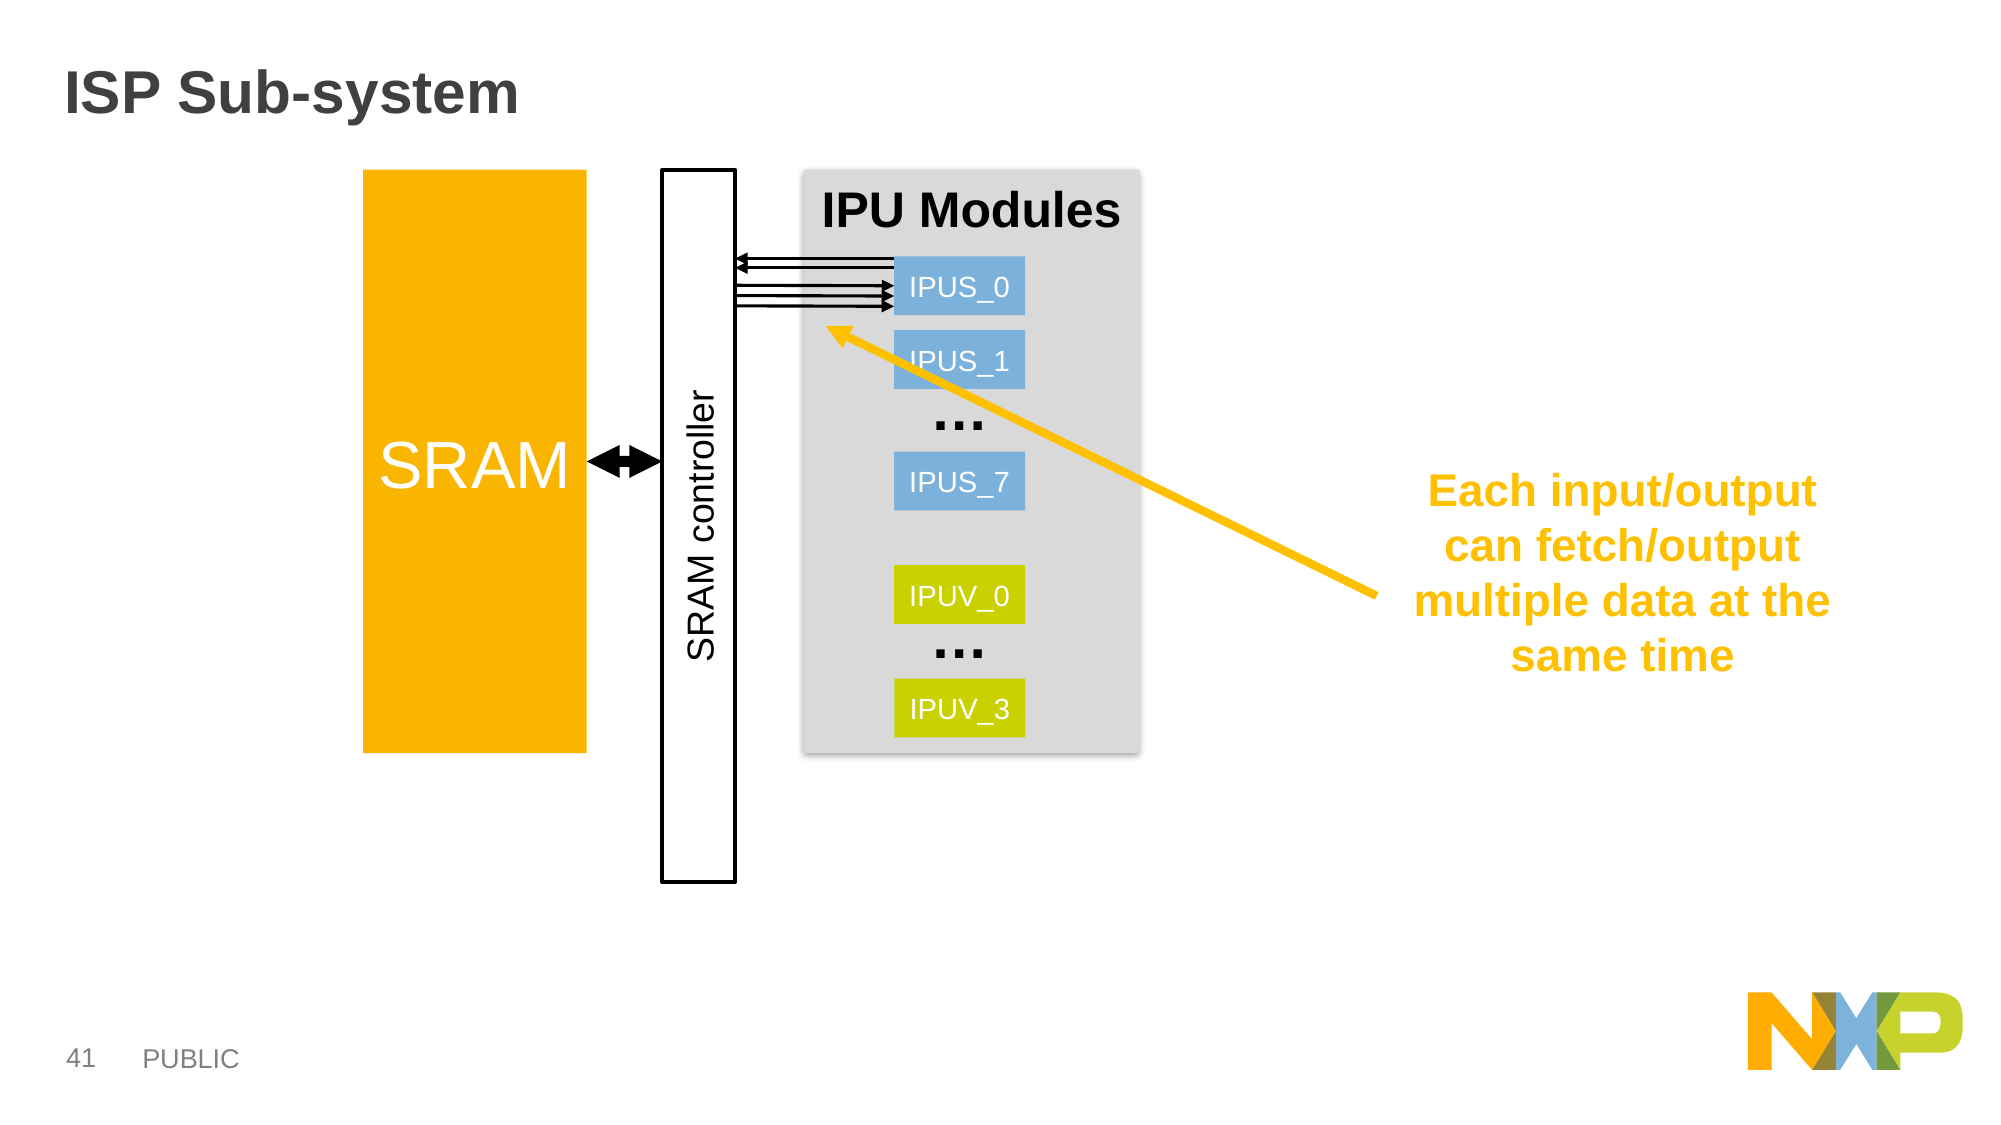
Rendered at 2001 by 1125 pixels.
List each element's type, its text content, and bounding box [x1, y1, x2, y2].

text_box … [894, 604, 1026, 667]
text_box IPU Modules [803, 169, 1140, 754]
text_box Each input/output can fetch/output multiple data at the same time [1376, 453, 1869, 739]
text_box IPUS_0 [892, 254, 1027, 317]
text_box SRAM [361, 168, 589, 755]
text_box SRAM controller [660, 168, 737, 884]
title ISP Sub-system [48, 45, 1963, 154]
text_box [803, 308, 881, 312]
text_box IPUV_3 [892, 677, 1027, 740]
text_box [825, 325, 1377, 597]
